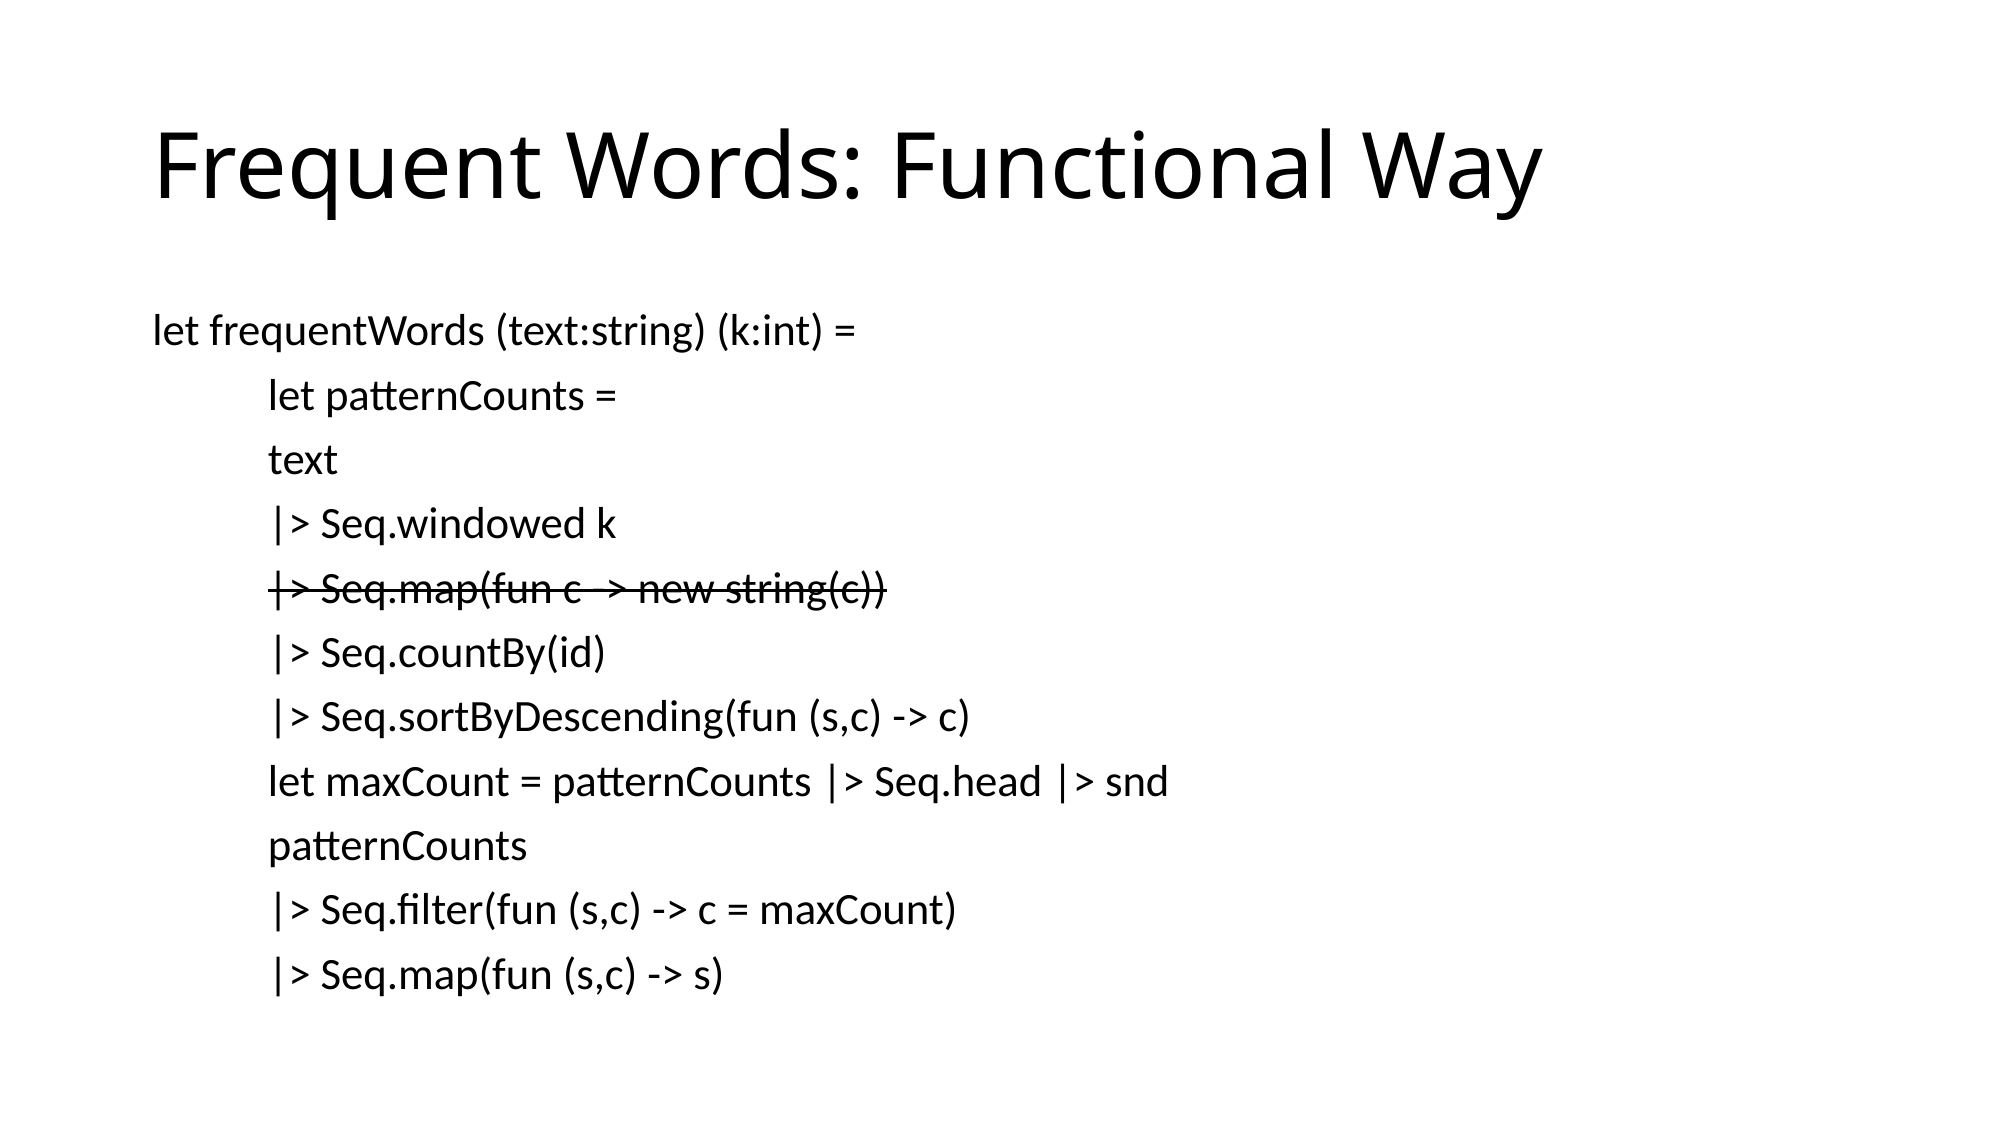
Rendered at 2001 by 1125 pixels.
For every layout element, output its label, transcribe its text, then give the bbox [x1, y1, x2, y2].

title Frequent Words: Functional Way [137, 59, 1863, 278]
list let frequentWords (text:string) (k:int) = let patternCounts = text |> Seq.windowed k |> Seq.map(fun c -> new string(c)) |> Seq.countBy(id) |> Seq.sortByDescending(fun (s,c) -> c) let maxCount = patternCounts |> Seq.head |> snd patternCounts |> Seq.filter(fun (s,c) -> c = maxCount) |> Seq.map(fun (s,c) -> s) [137, 299, 1863, 1014]
